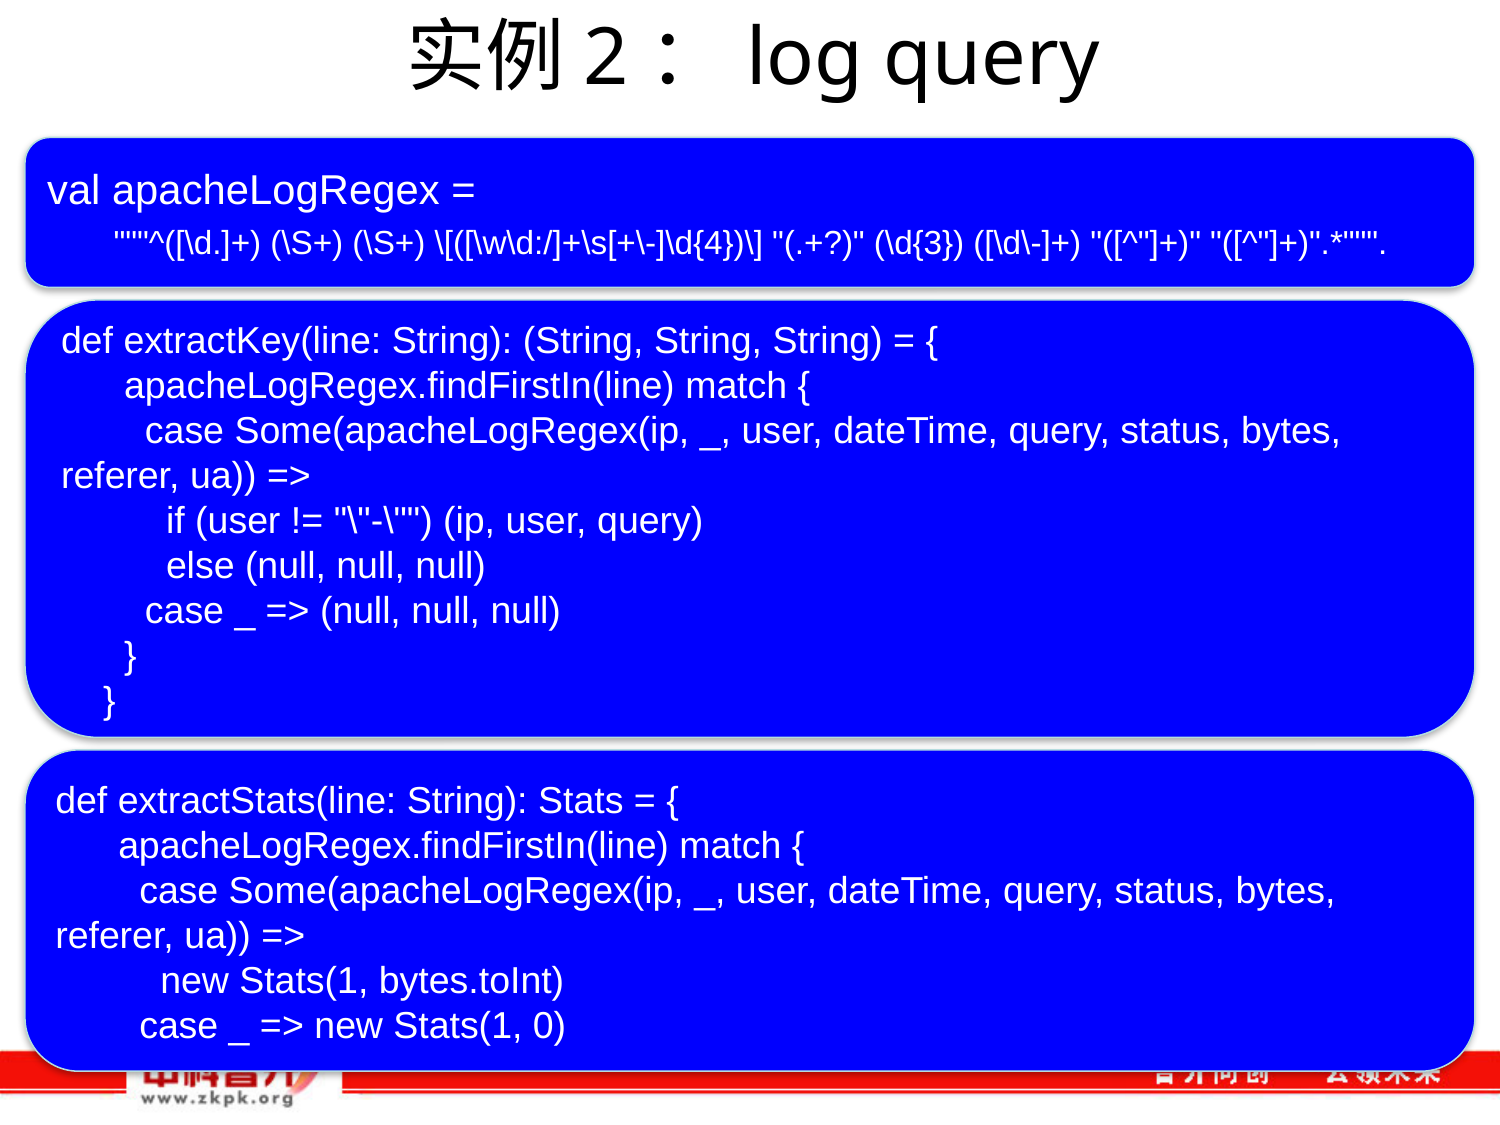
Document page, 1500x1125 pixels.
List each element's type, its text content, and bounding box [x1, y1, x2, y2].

text_box def extractStats(line: String): Stats = { apacheLogRegex.findFirstIn(line) match { case Some(apacheLogRegex(ip, _, user, dateTime, query, status, bytes, referer, ua)) => new Stats(1, bytes.toInt) case _ => new Stats(1, 0) [24, 749, 1476, 1072]
picture [0, 0, 1500, 1125]
text_box val apacheLogRegex = """^([\d.]+) (\S+) (\S+) \[([\w\d:/]+\s[+\-]\d{4})\] "(.+?)" (\d{3}) ([\d\-]+) "([^"]+)" "([^"]+)".*""". [24, 136, 1476, 289]
text_box def extractKey(line: String): (String, String, String) = { apacheLogRegex.findFirstIn(line) match { case Some(apacheLogRegex(ip, _, user, dateTime, query, status, bytes, referer, ua)) => if (user != "\"-\"") (ip, user, query) else (null, null, null) case _ => (null, null, null) } } [24, 299, 1476, 739]
title 实例2：log query [6, 0, 1500, 107]
